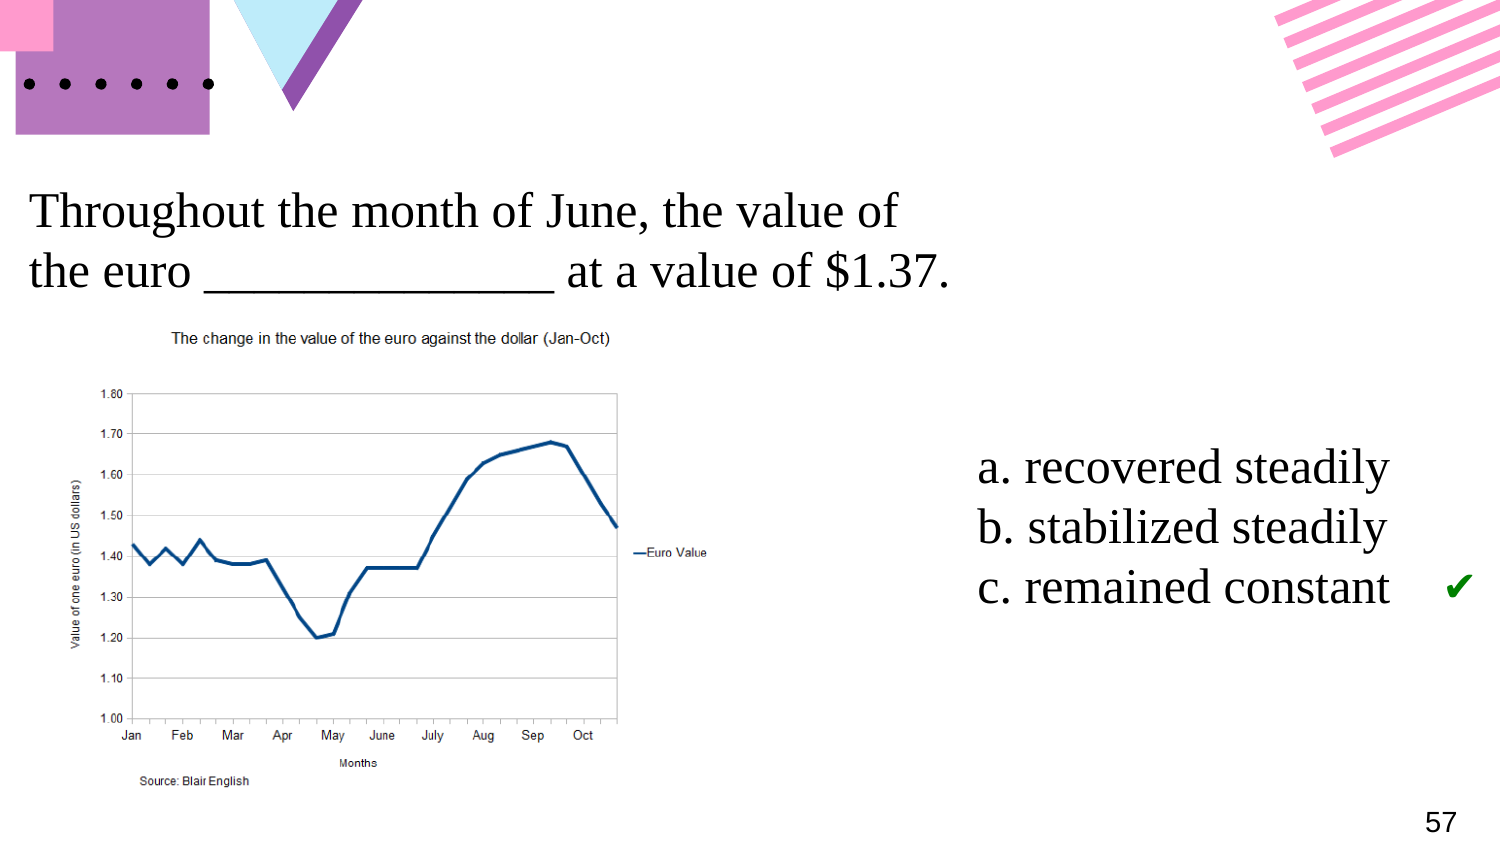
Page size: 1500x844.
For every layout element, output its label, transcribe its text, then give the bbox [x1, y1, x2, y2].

title Throughout the month of June, the value of the euro ______________ at a value of $1.37. [14, 14, 975, 822]
picture [26, 309, 744, 805]
text_box a. recovered steadily b. stabilized steadily c. remained constant [962, 426, 1479, 622]
text_box ✔ [1431, 554, 1485, 666]
text_box 57 [1414, 798, 1500, 844]
